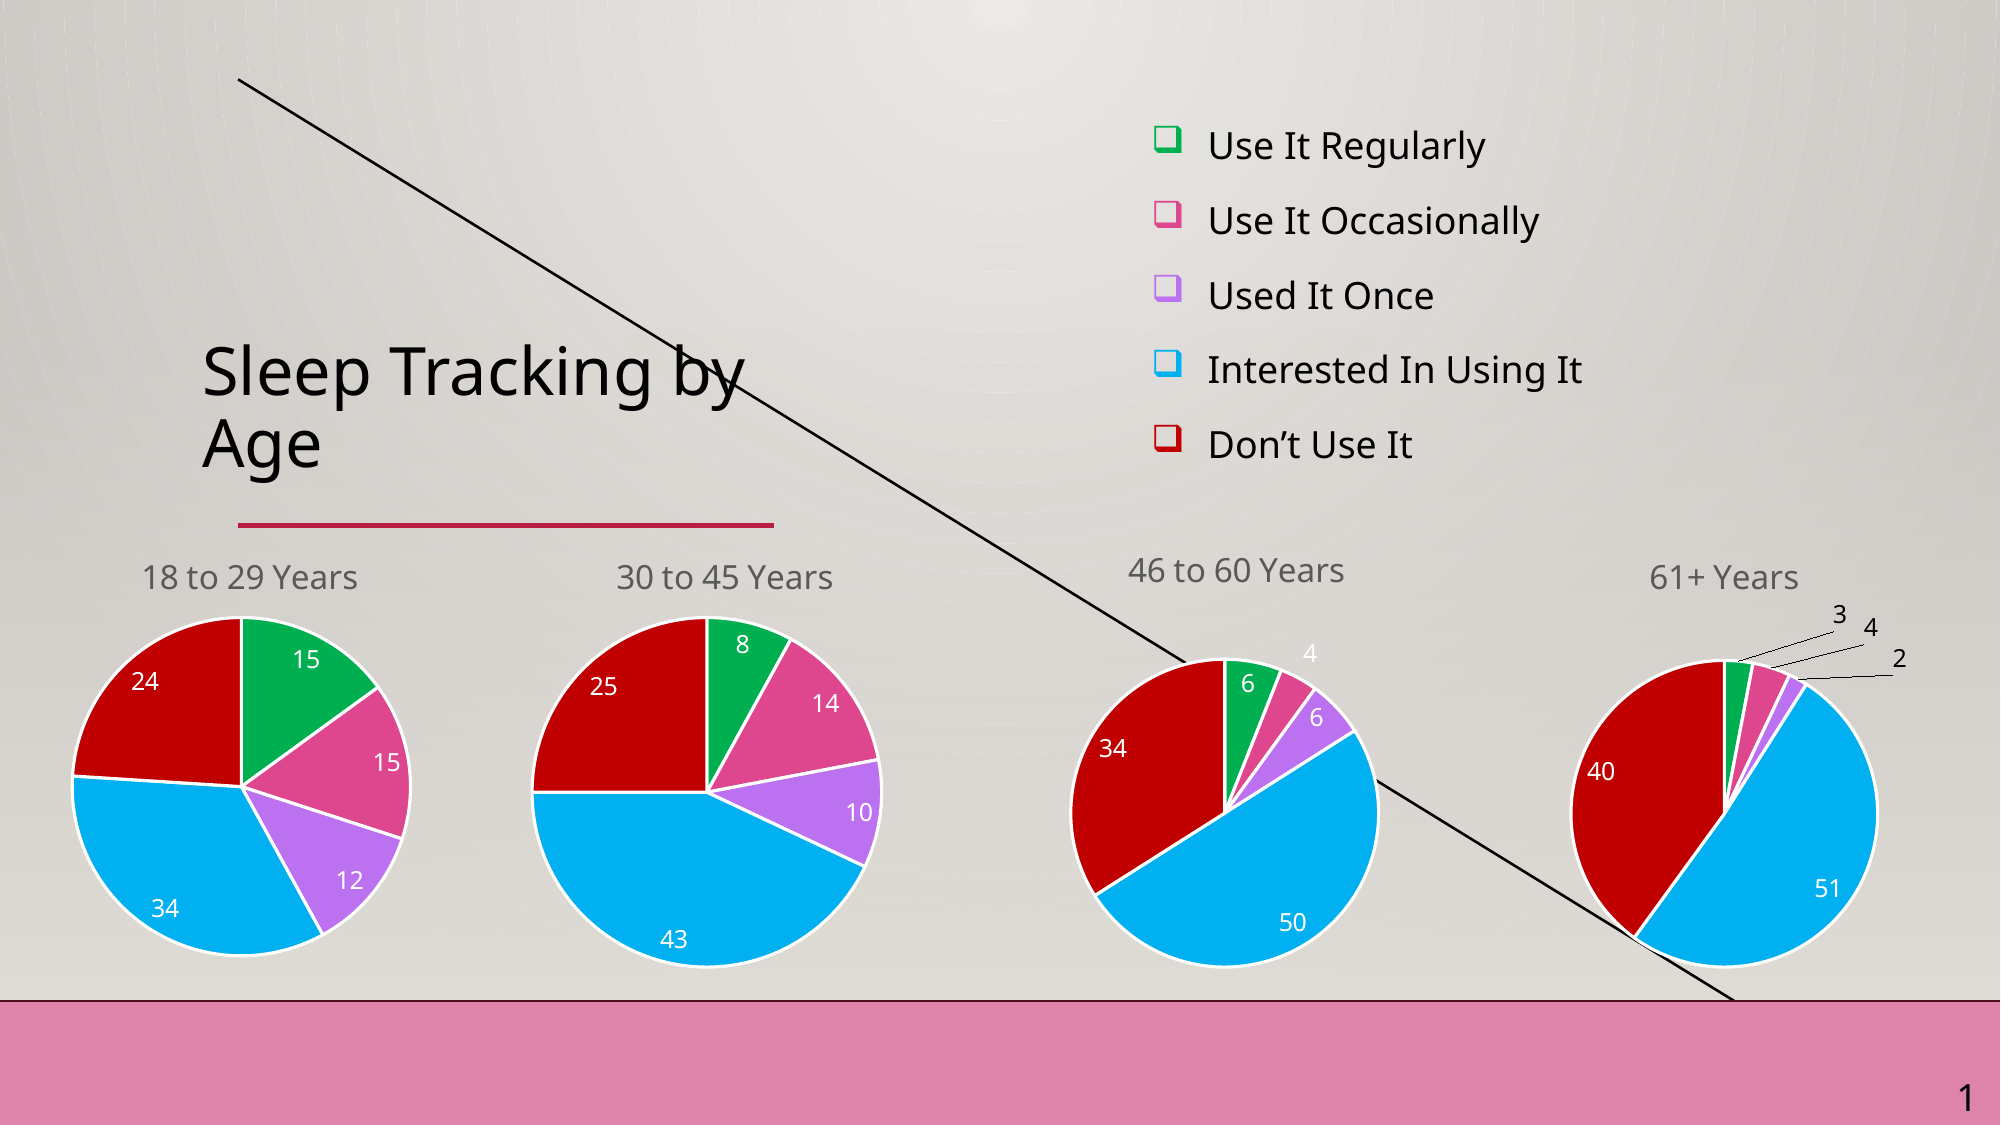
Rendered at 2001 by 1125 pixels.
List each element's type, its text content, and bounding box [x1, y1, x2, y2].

list Use It Regularly Use It Occasionally Used It Once Interested In Using It Don’t Use It [1136, 105, 1813, 504]
text_box [0, 1000, 2000, 1125]
text_box 12 [1941, 1066, 2000, 1125]
title Sleep Tracking by Age [187, 324, 850, 490]
chart [0, 527, 1975, 977]
